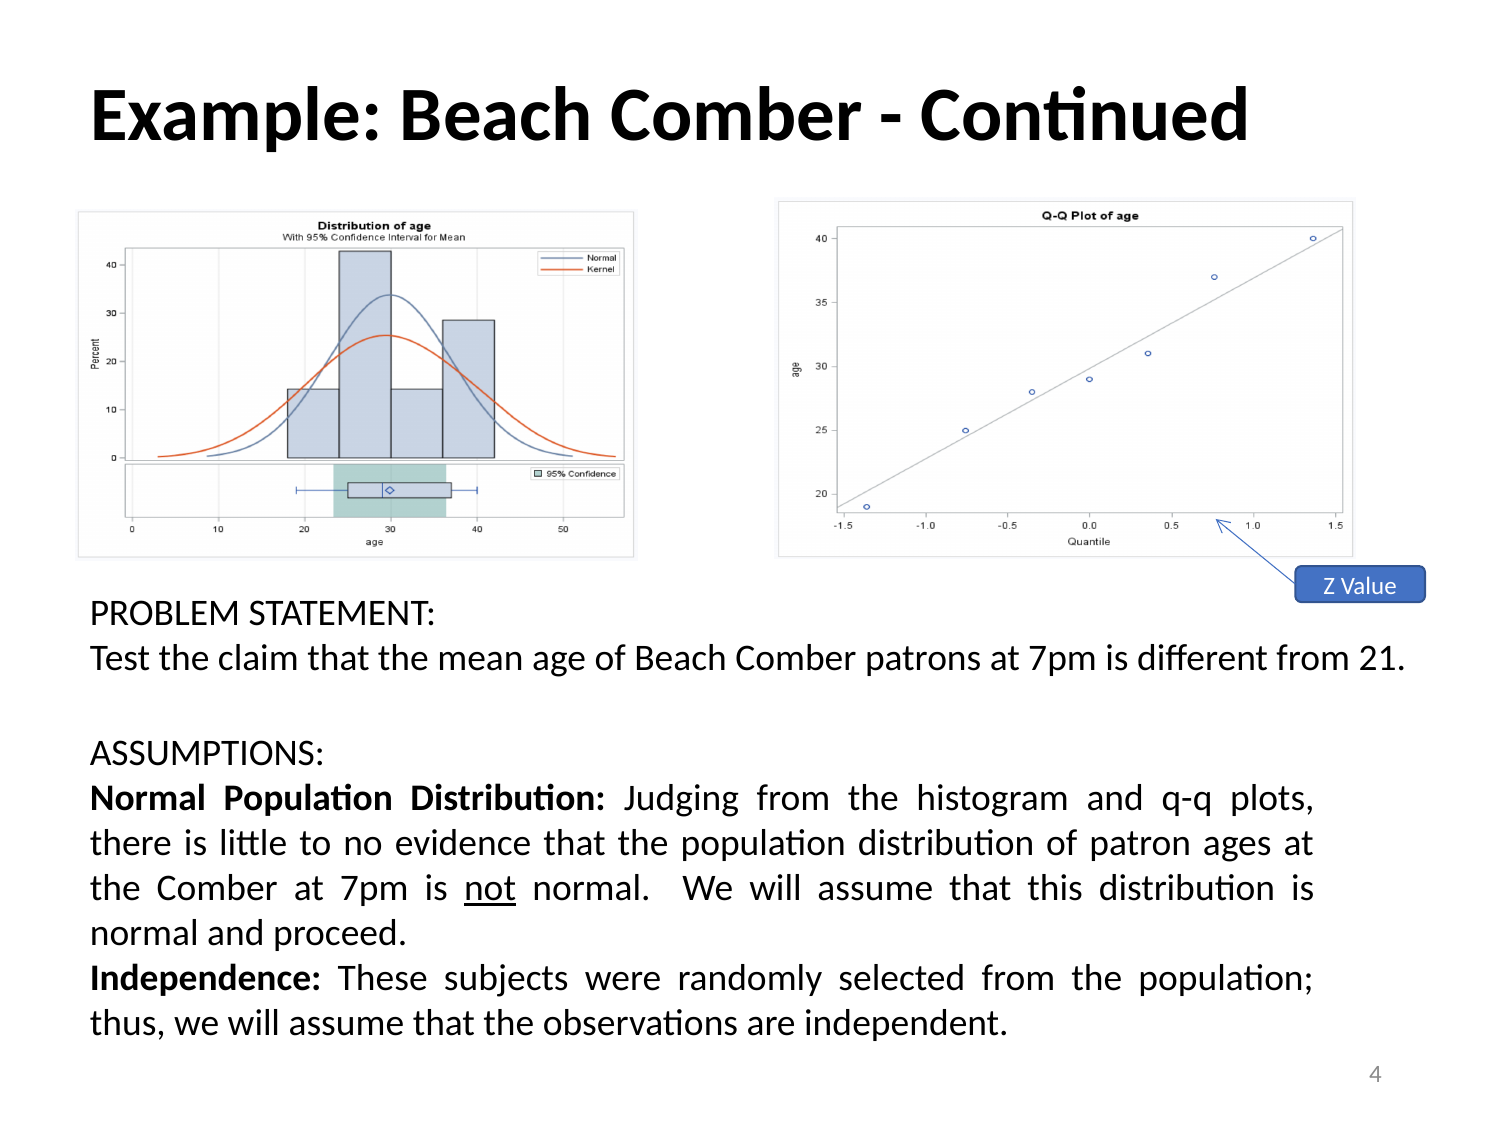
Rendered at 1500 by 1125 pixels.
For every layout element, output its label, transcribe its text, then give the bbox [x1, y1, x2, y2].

title Example: Beach Comber - Continued [75, 37, 1425, 193]
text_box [1215, 518, 1296, 585]
slide_number 4 [1059, 1042, 1397, 1103]
picture [74, 209, 638, 561]
text_box Z Value [1294, 565, 1427, 604]
text_box PROBLEM STATEMENT: Test the claim that the mean age of Beach Comber patrons at 7pm is different from 21. [75, 580, 1475, 686]
text_box ASSUMPTIONS: Normal Population Distribution: Judging from the histogram and q-q plots, there is little to no evidence that the population distribution of patron ages at the Comber at 7pm is not normal. We will assume that this distribution is normal and proceed. Independence: These subjects were randomly selected from the population; thus, we will assume that the observations are independent. [74, 720, 1331, 1051]
picture [774, 196, 1356, 559]
